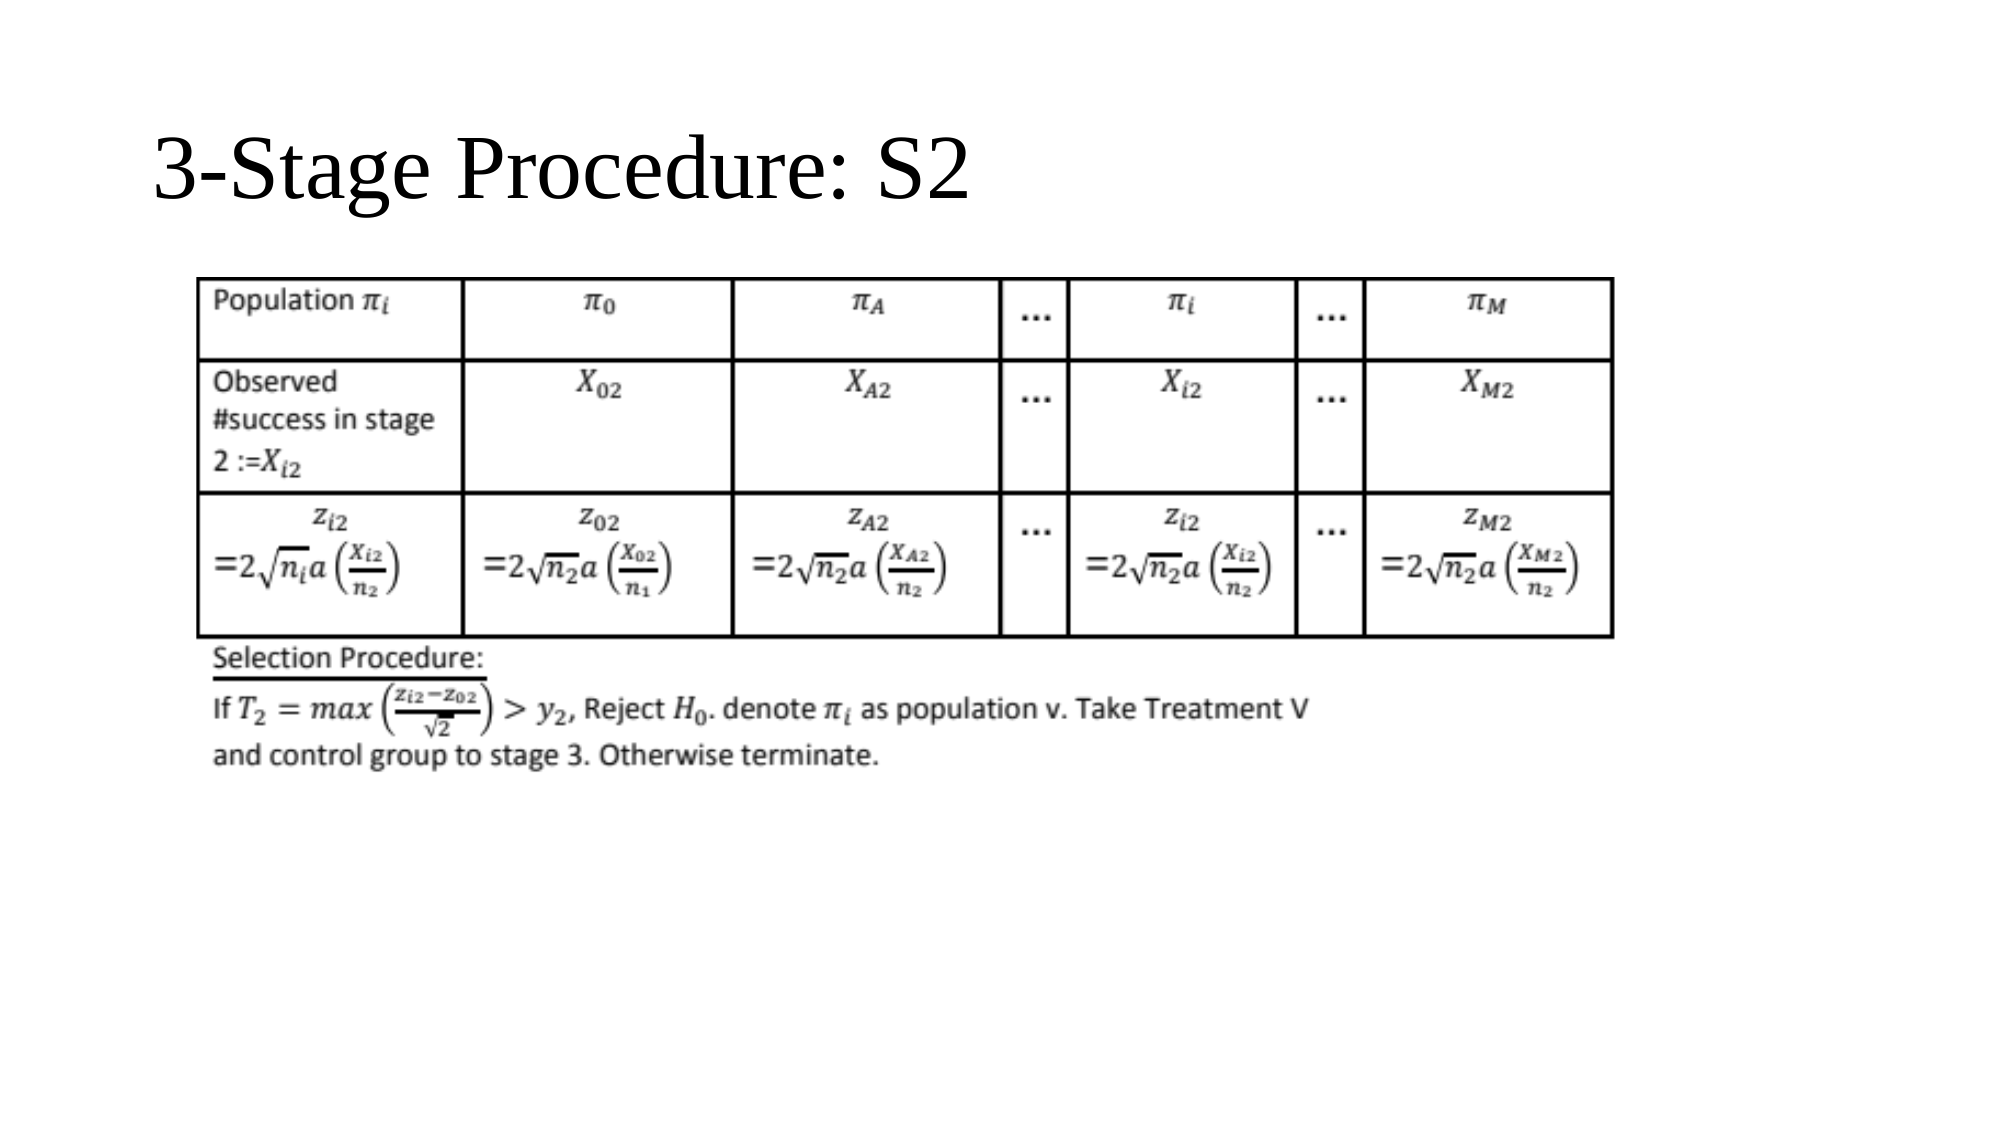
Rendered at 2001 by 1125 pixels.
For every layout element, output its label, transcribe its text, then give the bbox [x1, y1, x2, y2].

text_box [196, 277, 1804, 829]
title 3-Stage Procedure: S2 [137, 59, 1863, 278]
